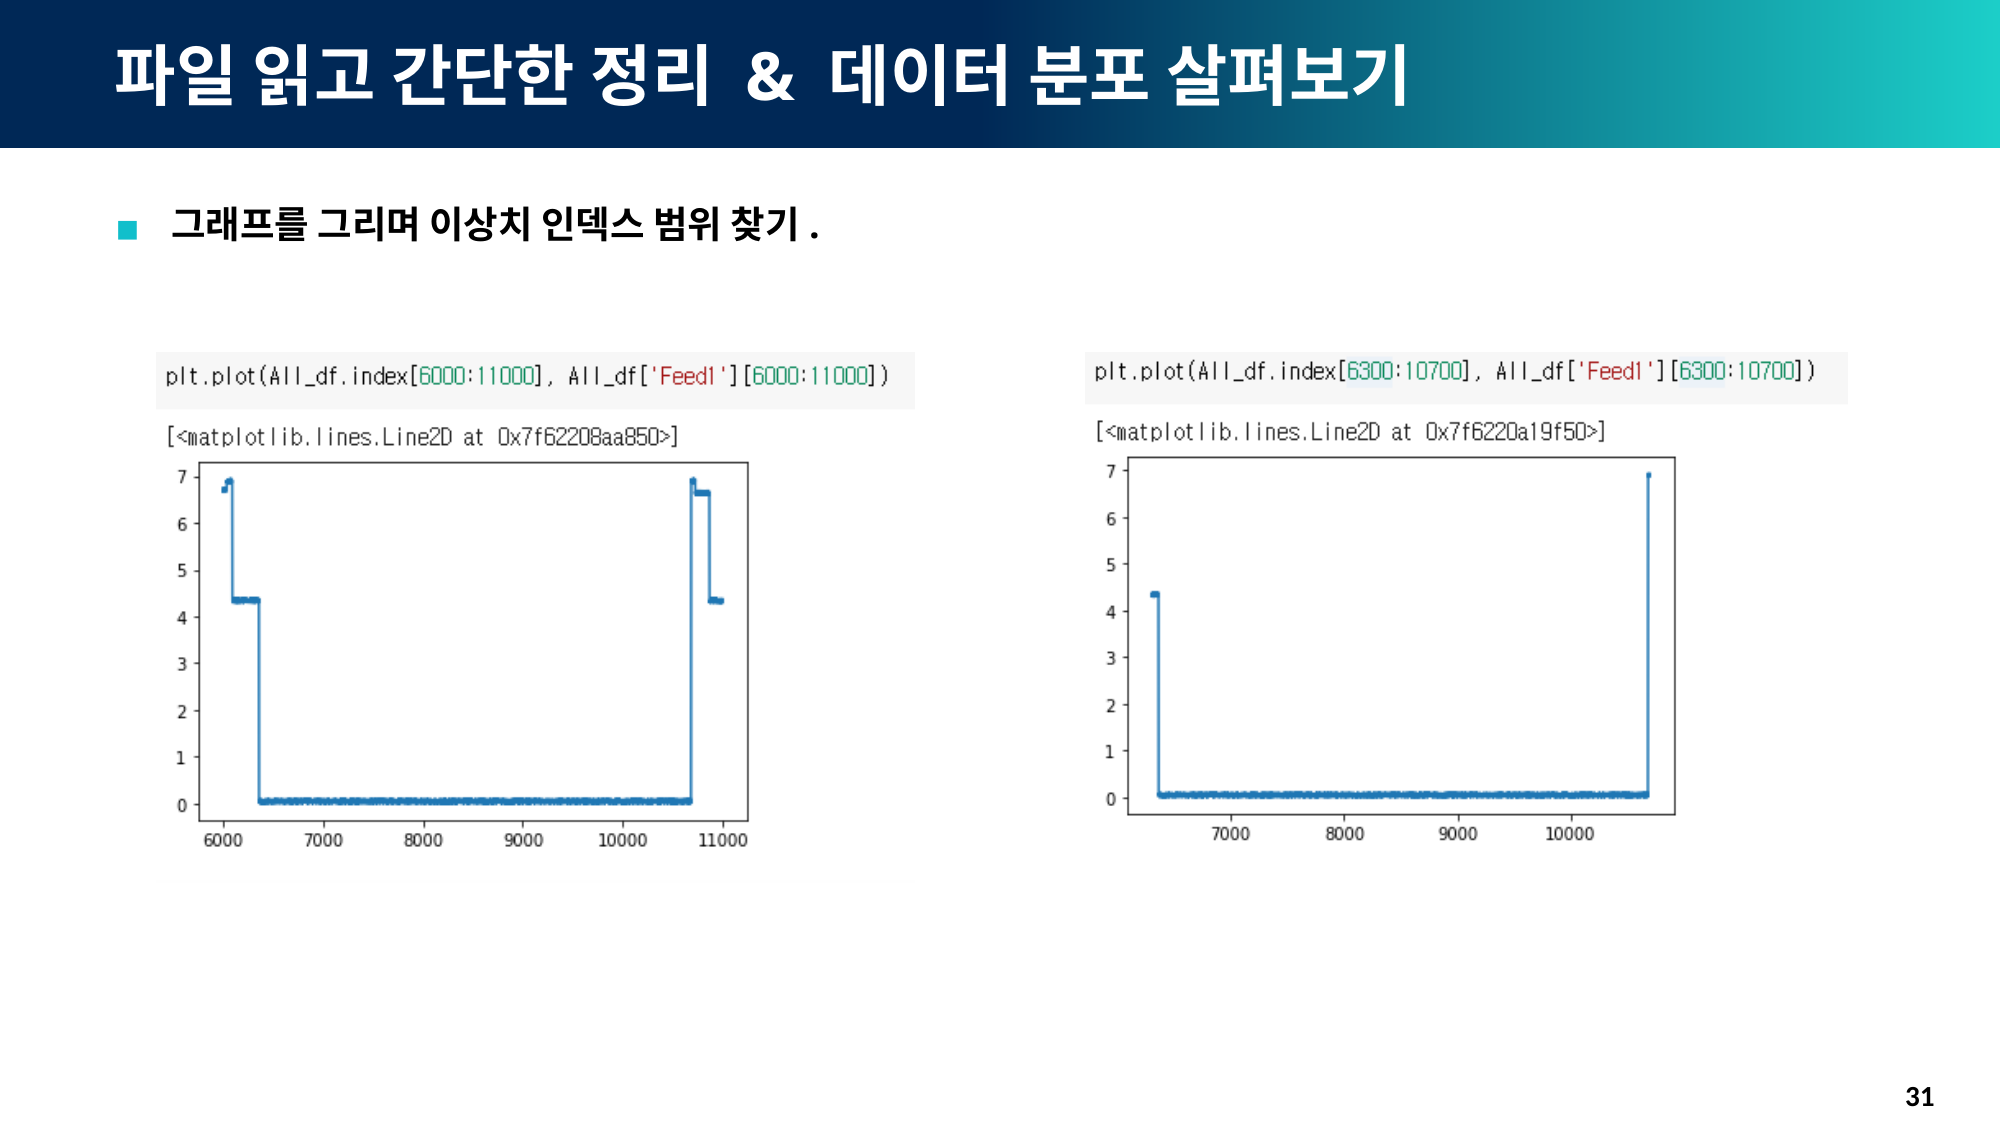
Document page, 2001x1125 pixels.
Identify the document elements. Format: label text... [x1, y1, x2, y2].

picture [1085, 351, 1849, 883]
picture [155, 351, 915, 883]
slide_number 31 [1900, 1065, 1950, 1125]
title 파일 읽고 간단한 정리 & 데이터 분포 살펴보기 [99, 0, 1900, 148]
list 그래프를 그리며 이상치 인덱스 범위 찾기. [99, 184, 1900, 1125]
